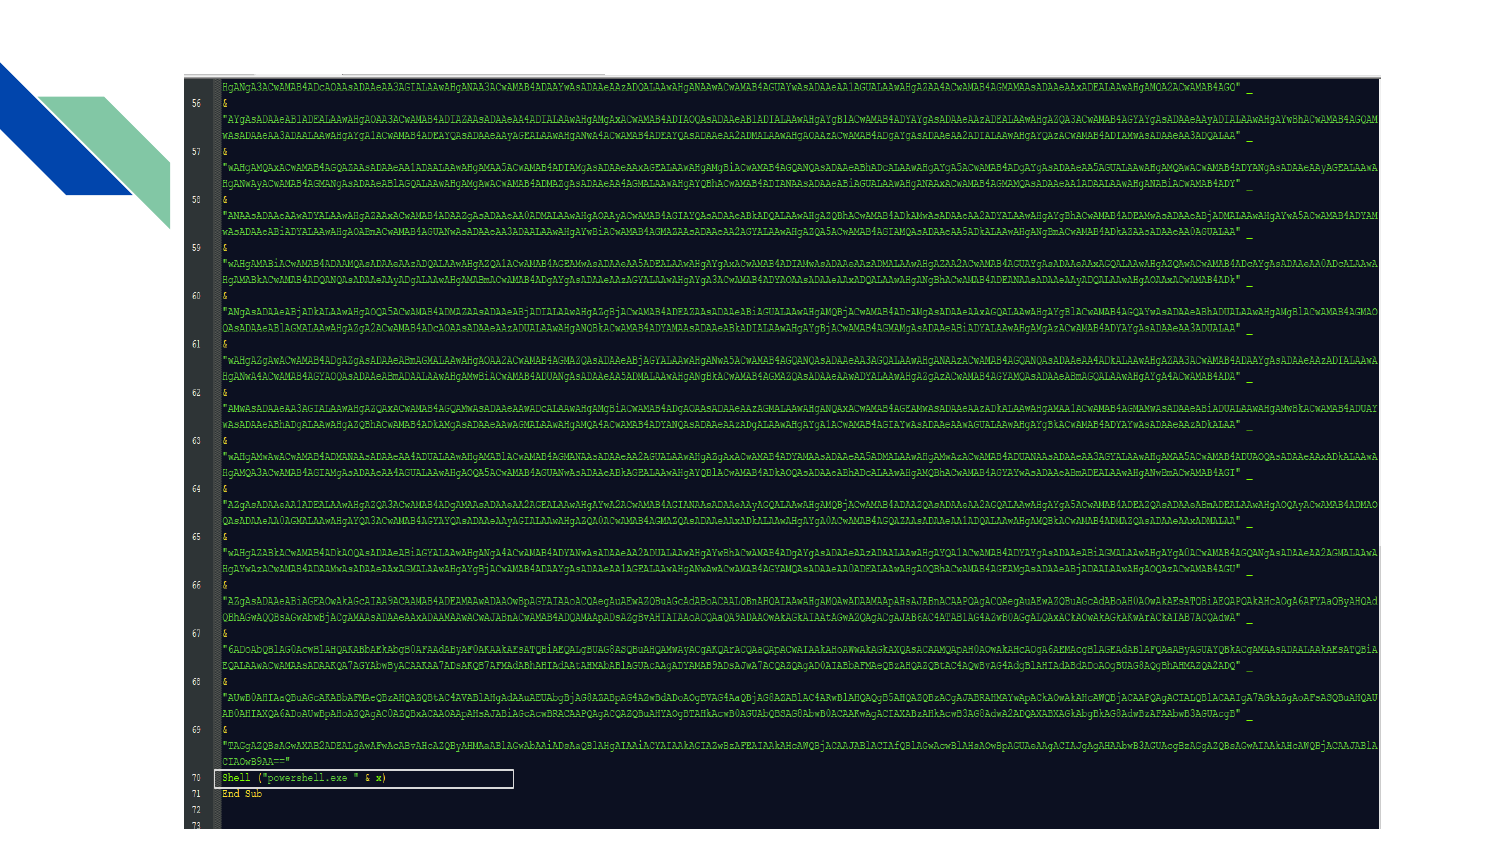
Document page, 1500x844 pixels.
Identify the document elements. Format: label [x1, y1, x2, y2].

picture [184, 74, 1381, 829]
